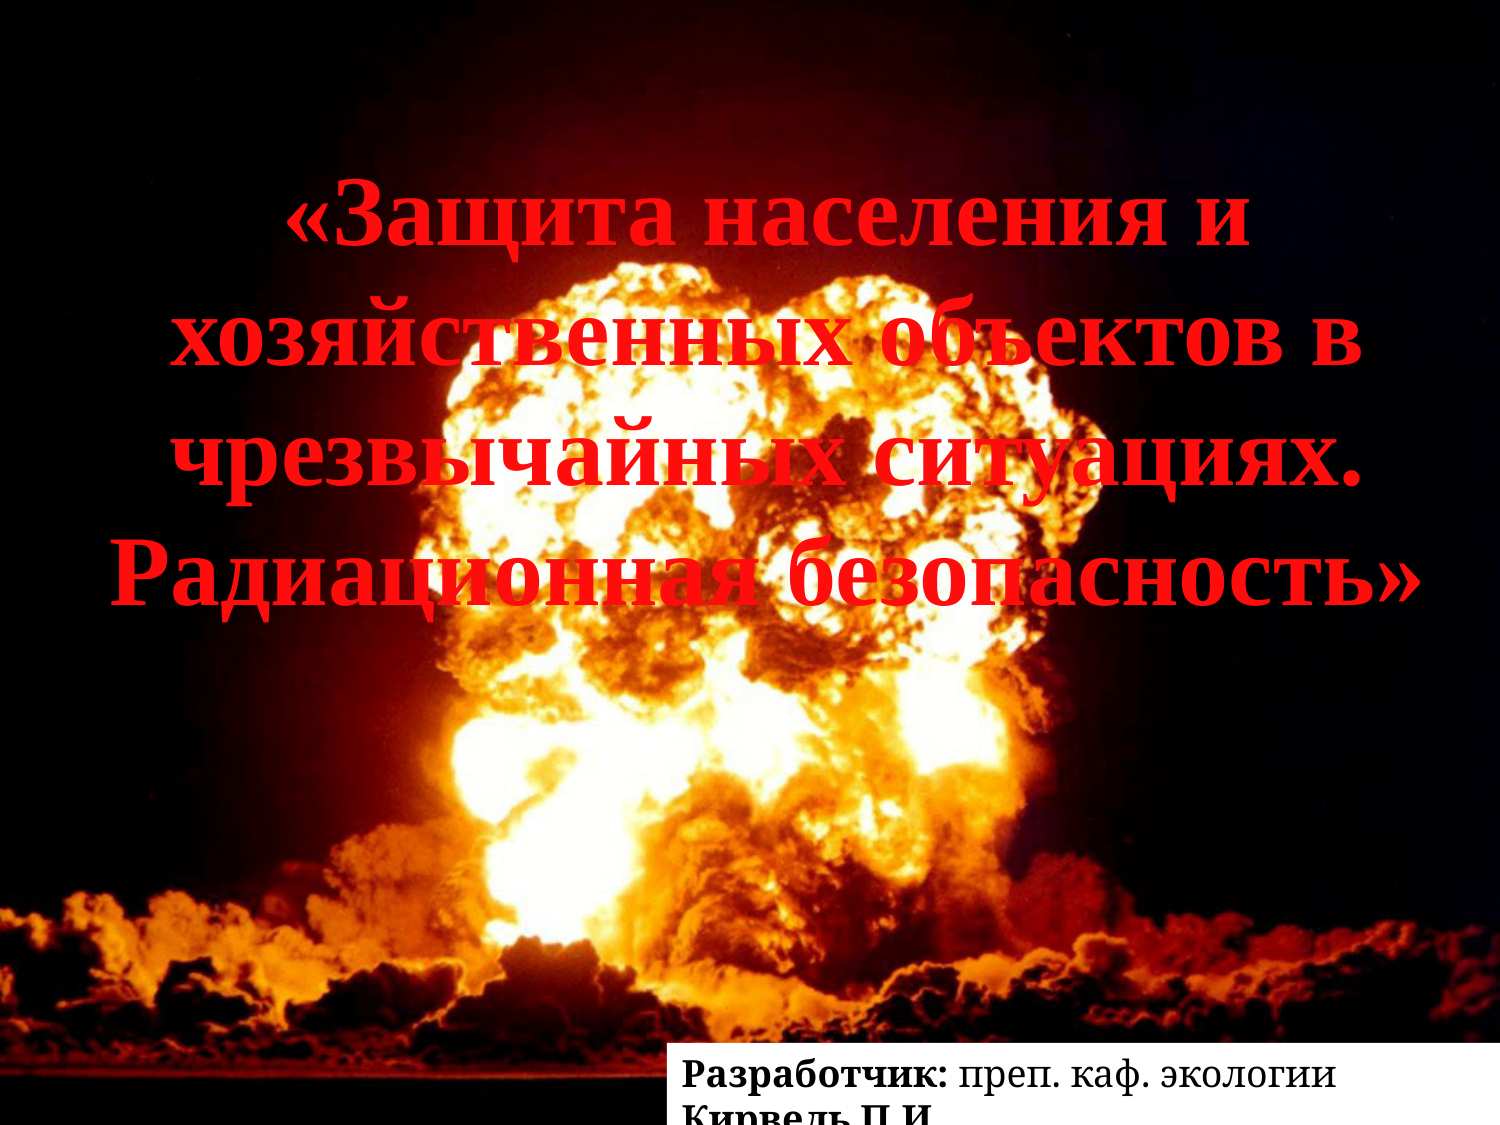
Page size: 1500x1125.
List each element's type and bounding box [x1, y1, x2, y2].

list [0, 0, 1500, 1125]
